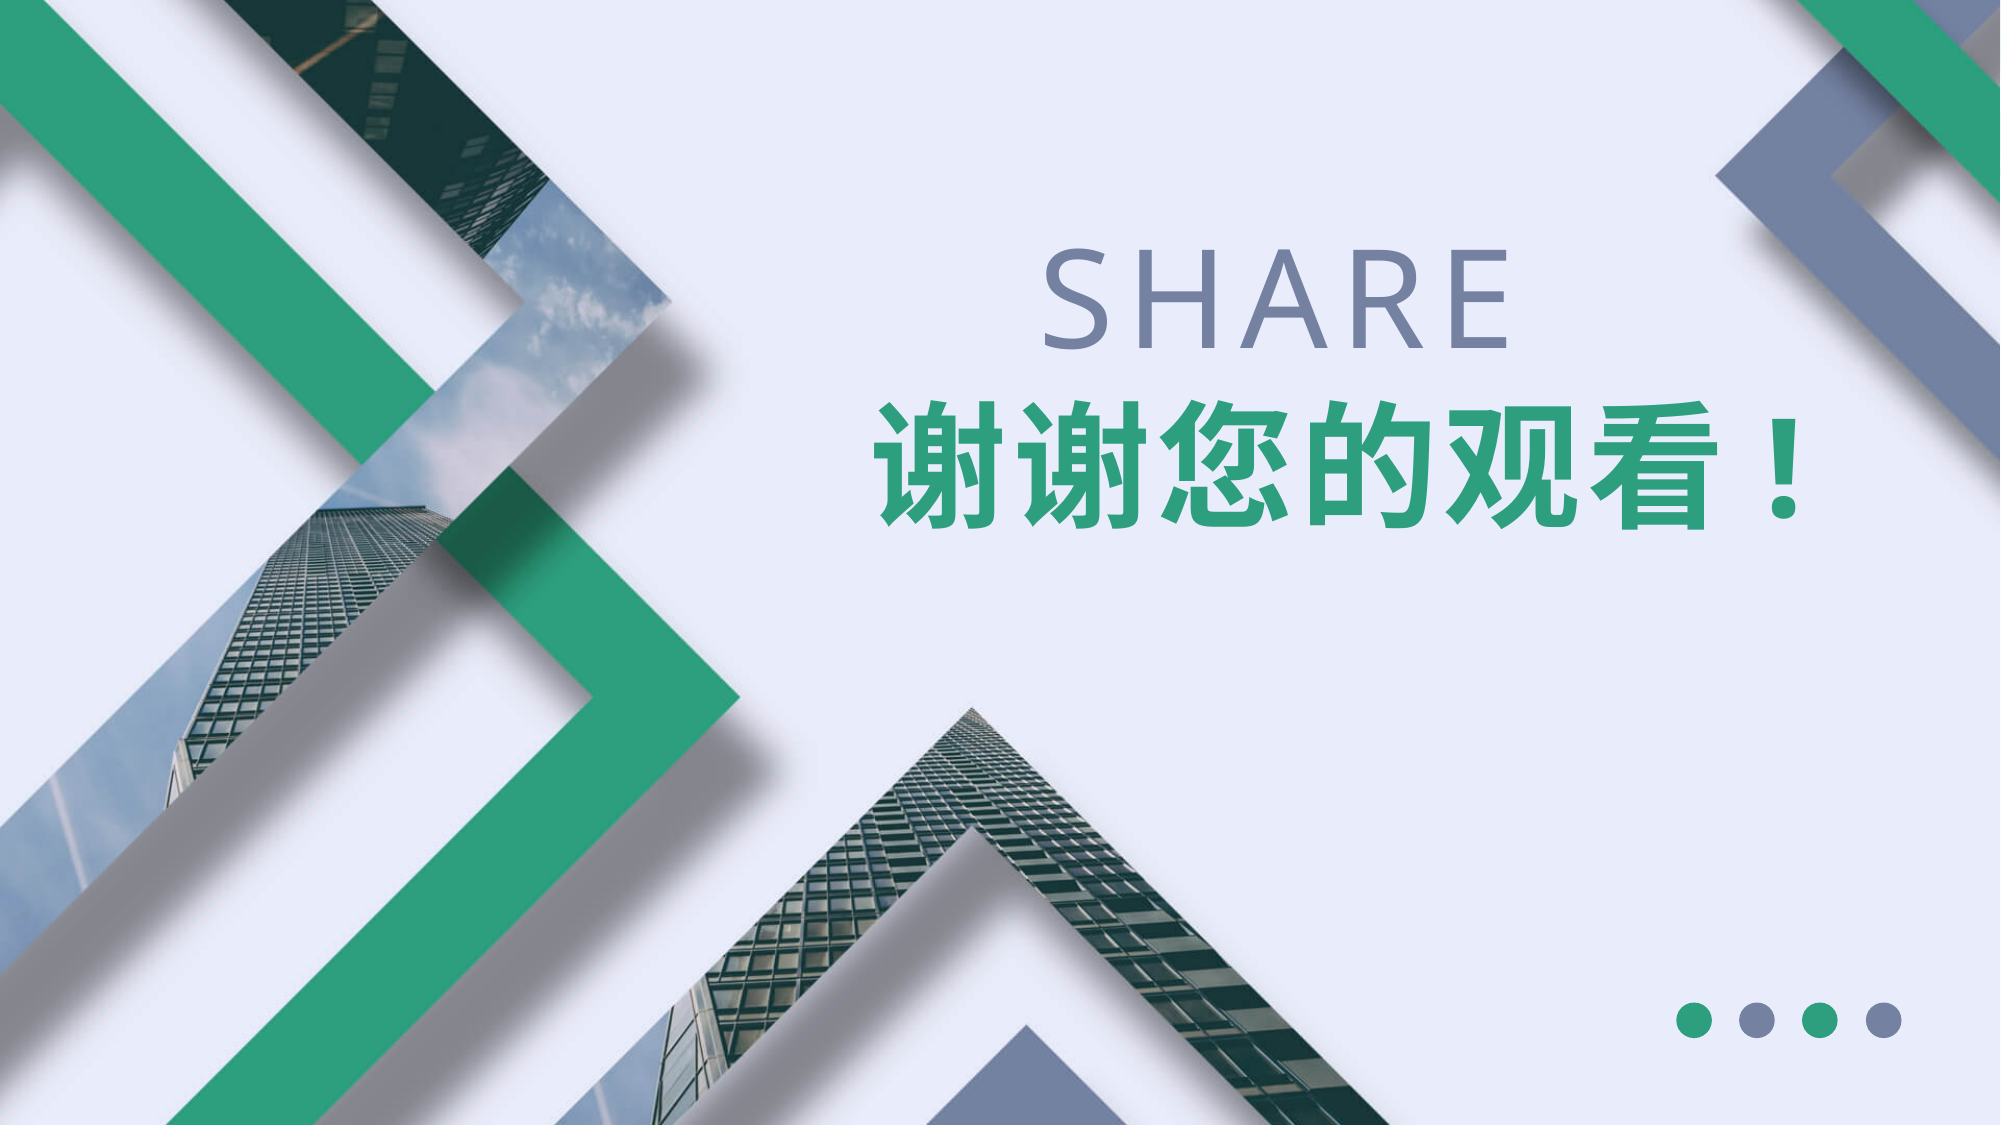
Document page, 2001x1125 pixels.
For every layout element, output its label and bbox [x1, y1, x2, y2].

text_box [1676, 1002, 1902, 1039]
picture [0, 0, 2001, 1125]
